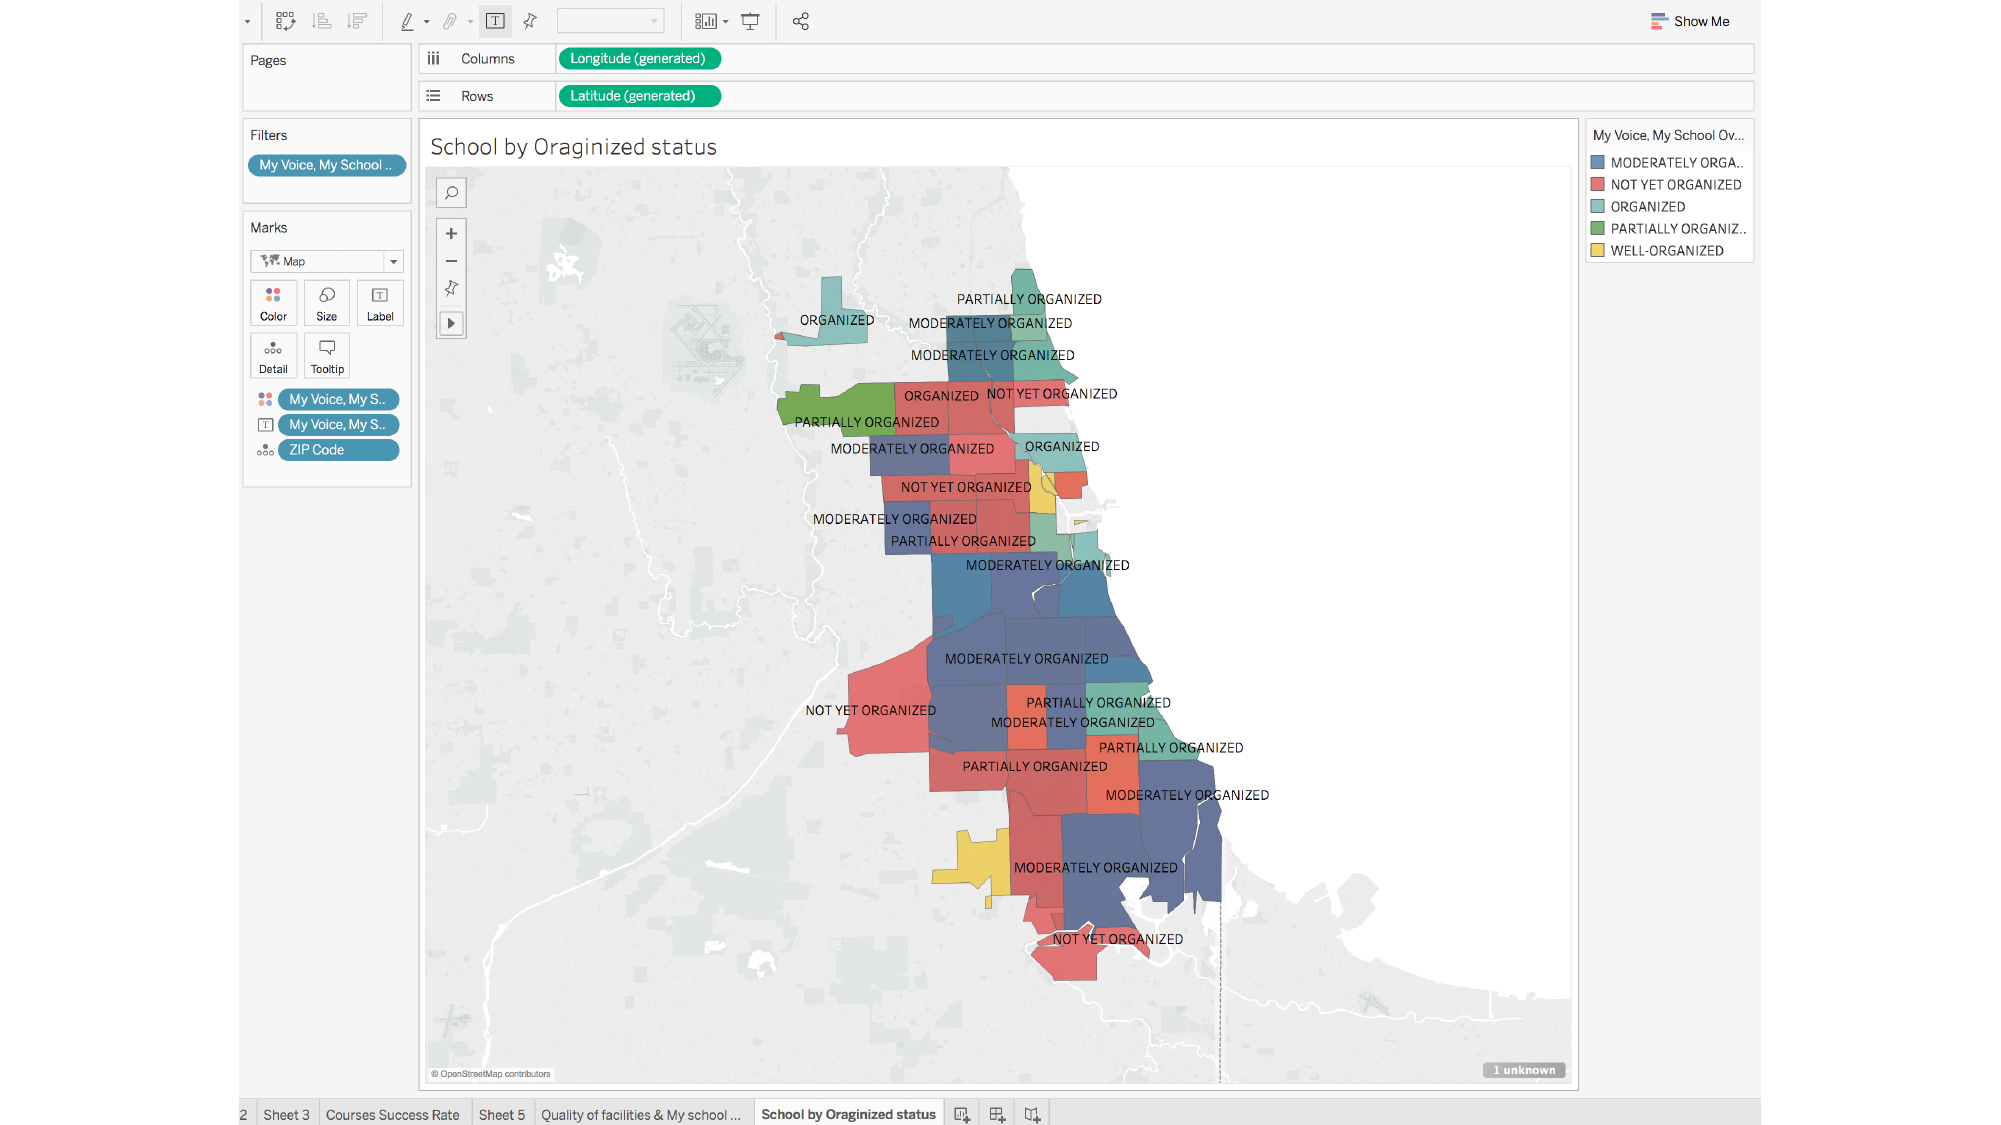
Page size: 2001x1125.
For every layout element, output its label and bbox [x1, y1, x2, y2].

picture [239, 0, 1761, 1125]
